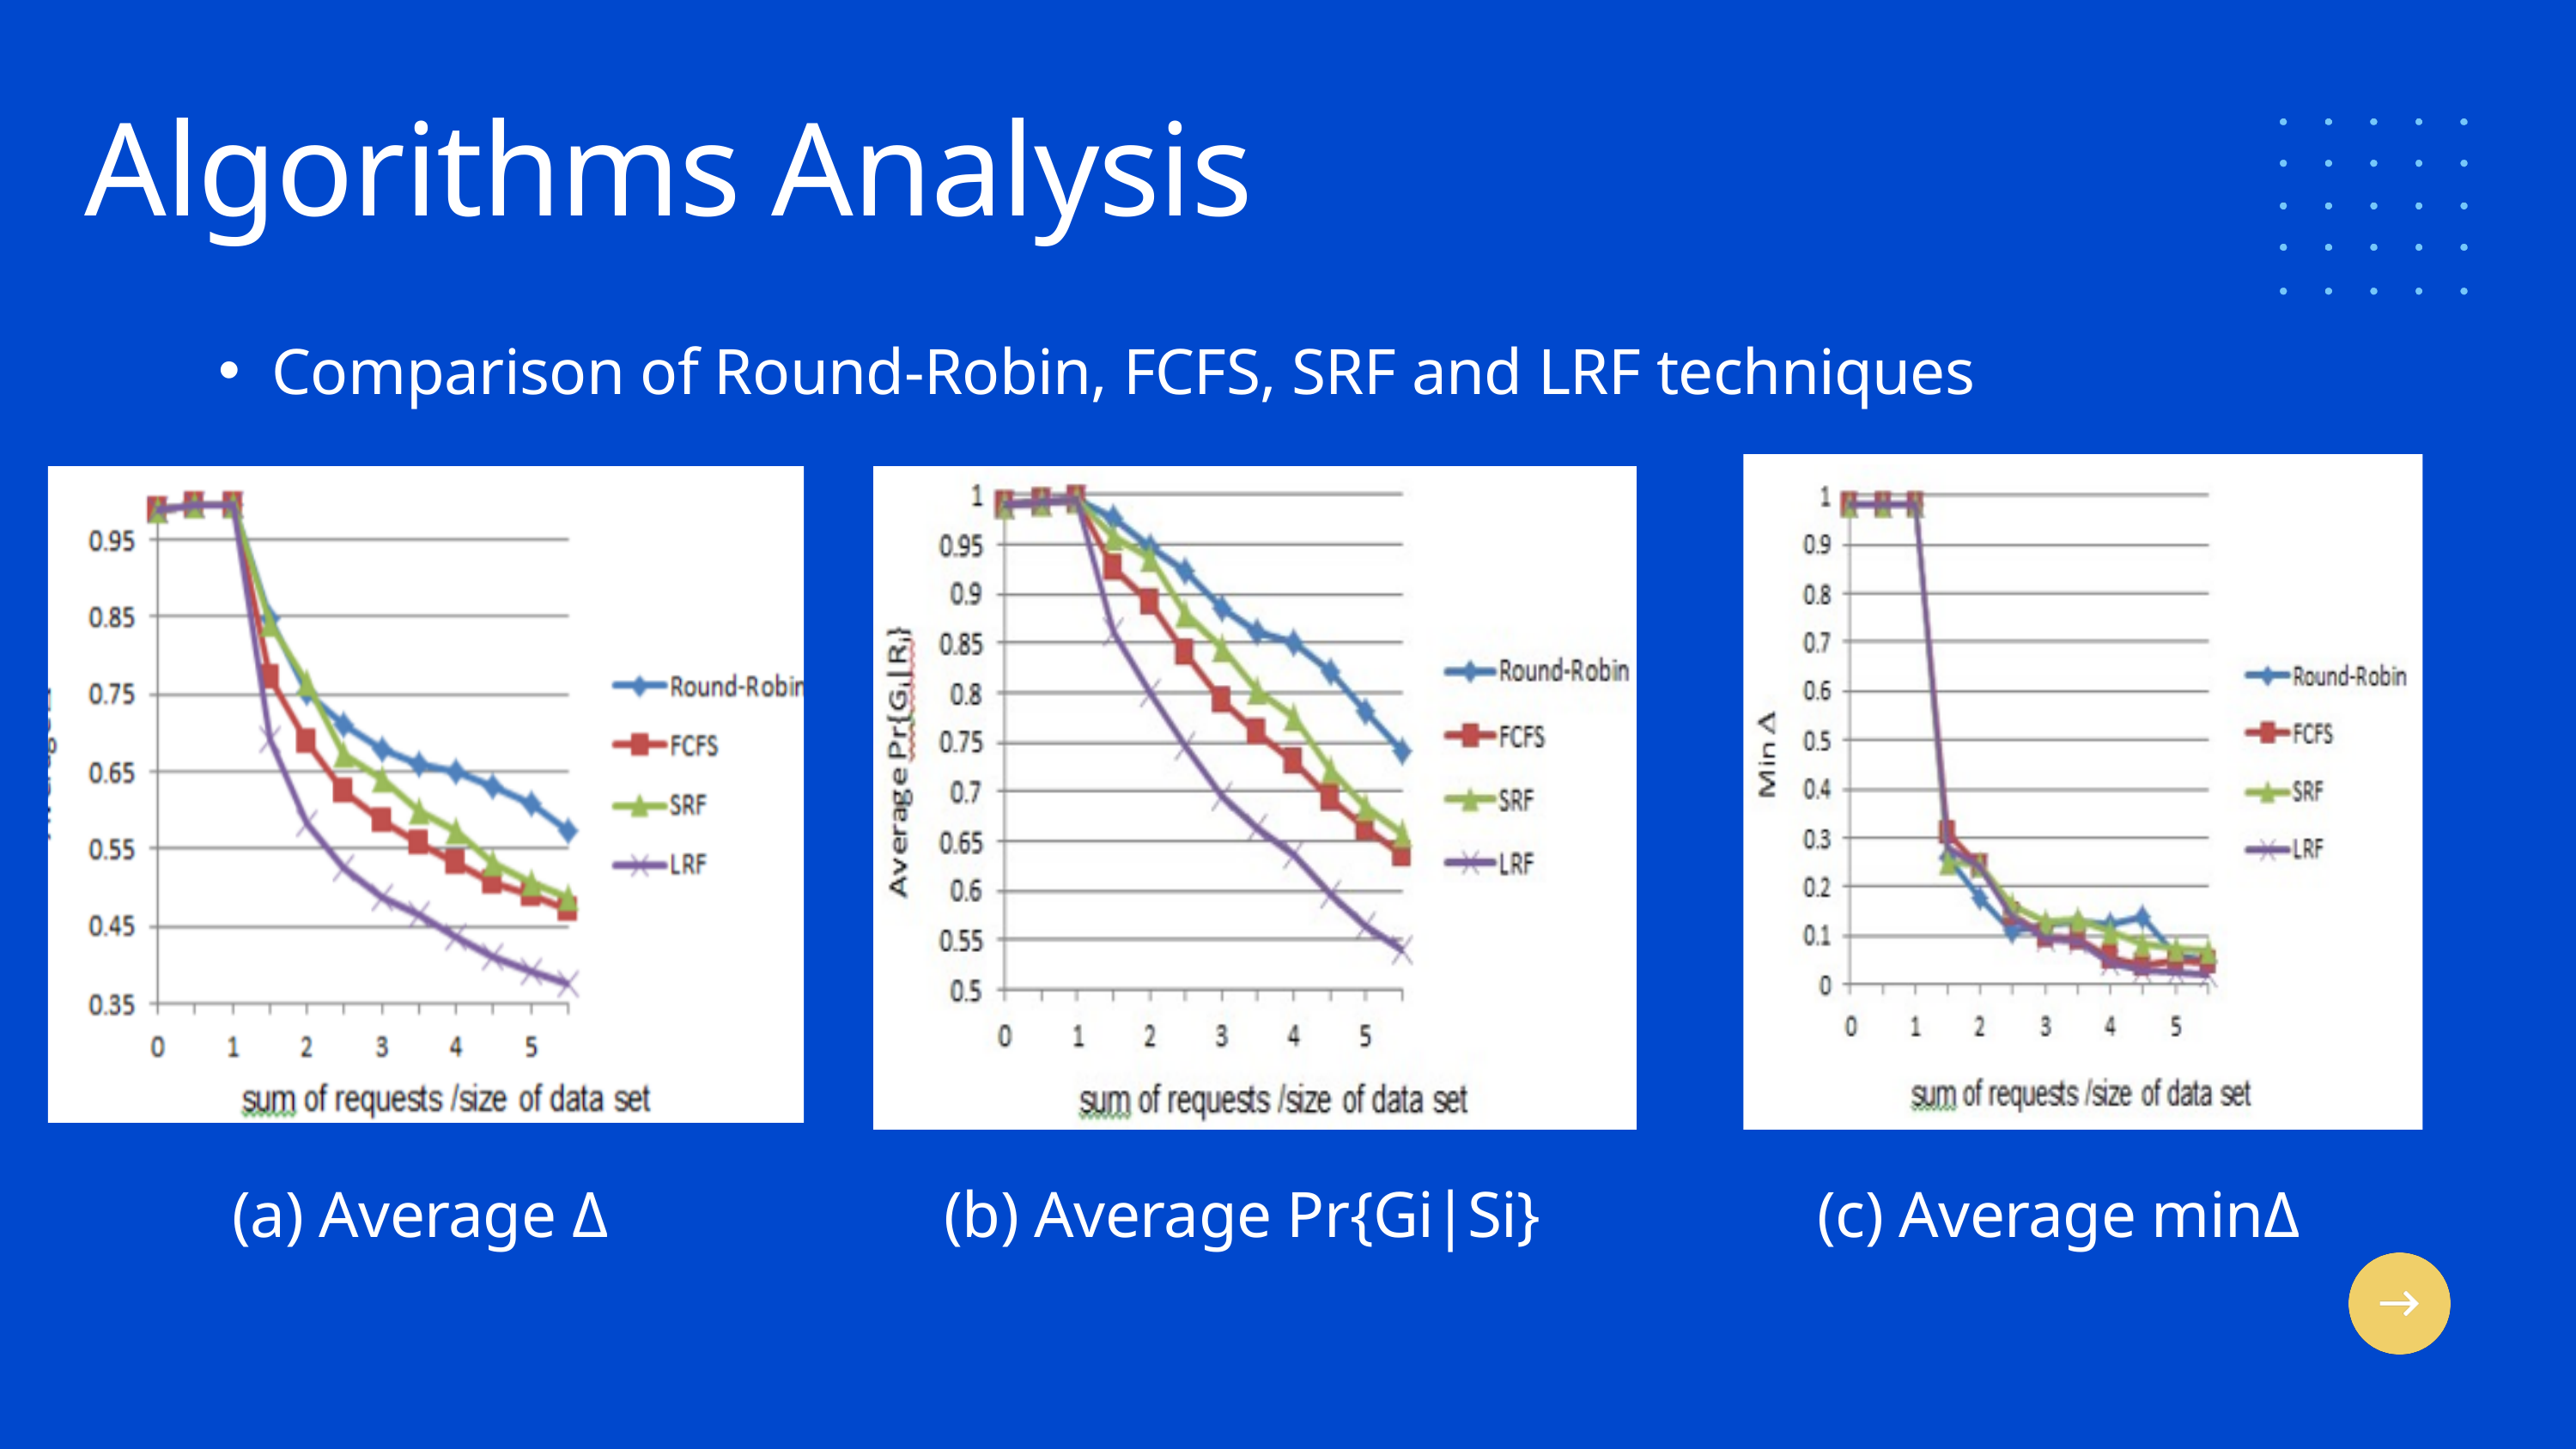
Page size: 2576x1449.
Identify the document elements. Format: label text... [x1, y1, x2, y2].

picture [2275, 114, 2471, 297]
text_box Comparison of Round-Robin, FCFS, SRF and LRF techniques [165, 337, 2083, 407]
picture [1743, 453, 2423, 1130]
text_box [2348, 1252, 2451, 1355]
text_box (c) Average minΔ [1817, 1180, 2349, 1251]
picture [873, 466, 1637, 1130]
text_box (a) Average Δ [232, 1180, 675, 1251]
picture [47, 465, 805, 1123]
text_box Algorithms Analysis [84, 100, 1328, 242]
text_box (b) Average Pr{Gi|Si} [944, 1180, 1566, 1251]
